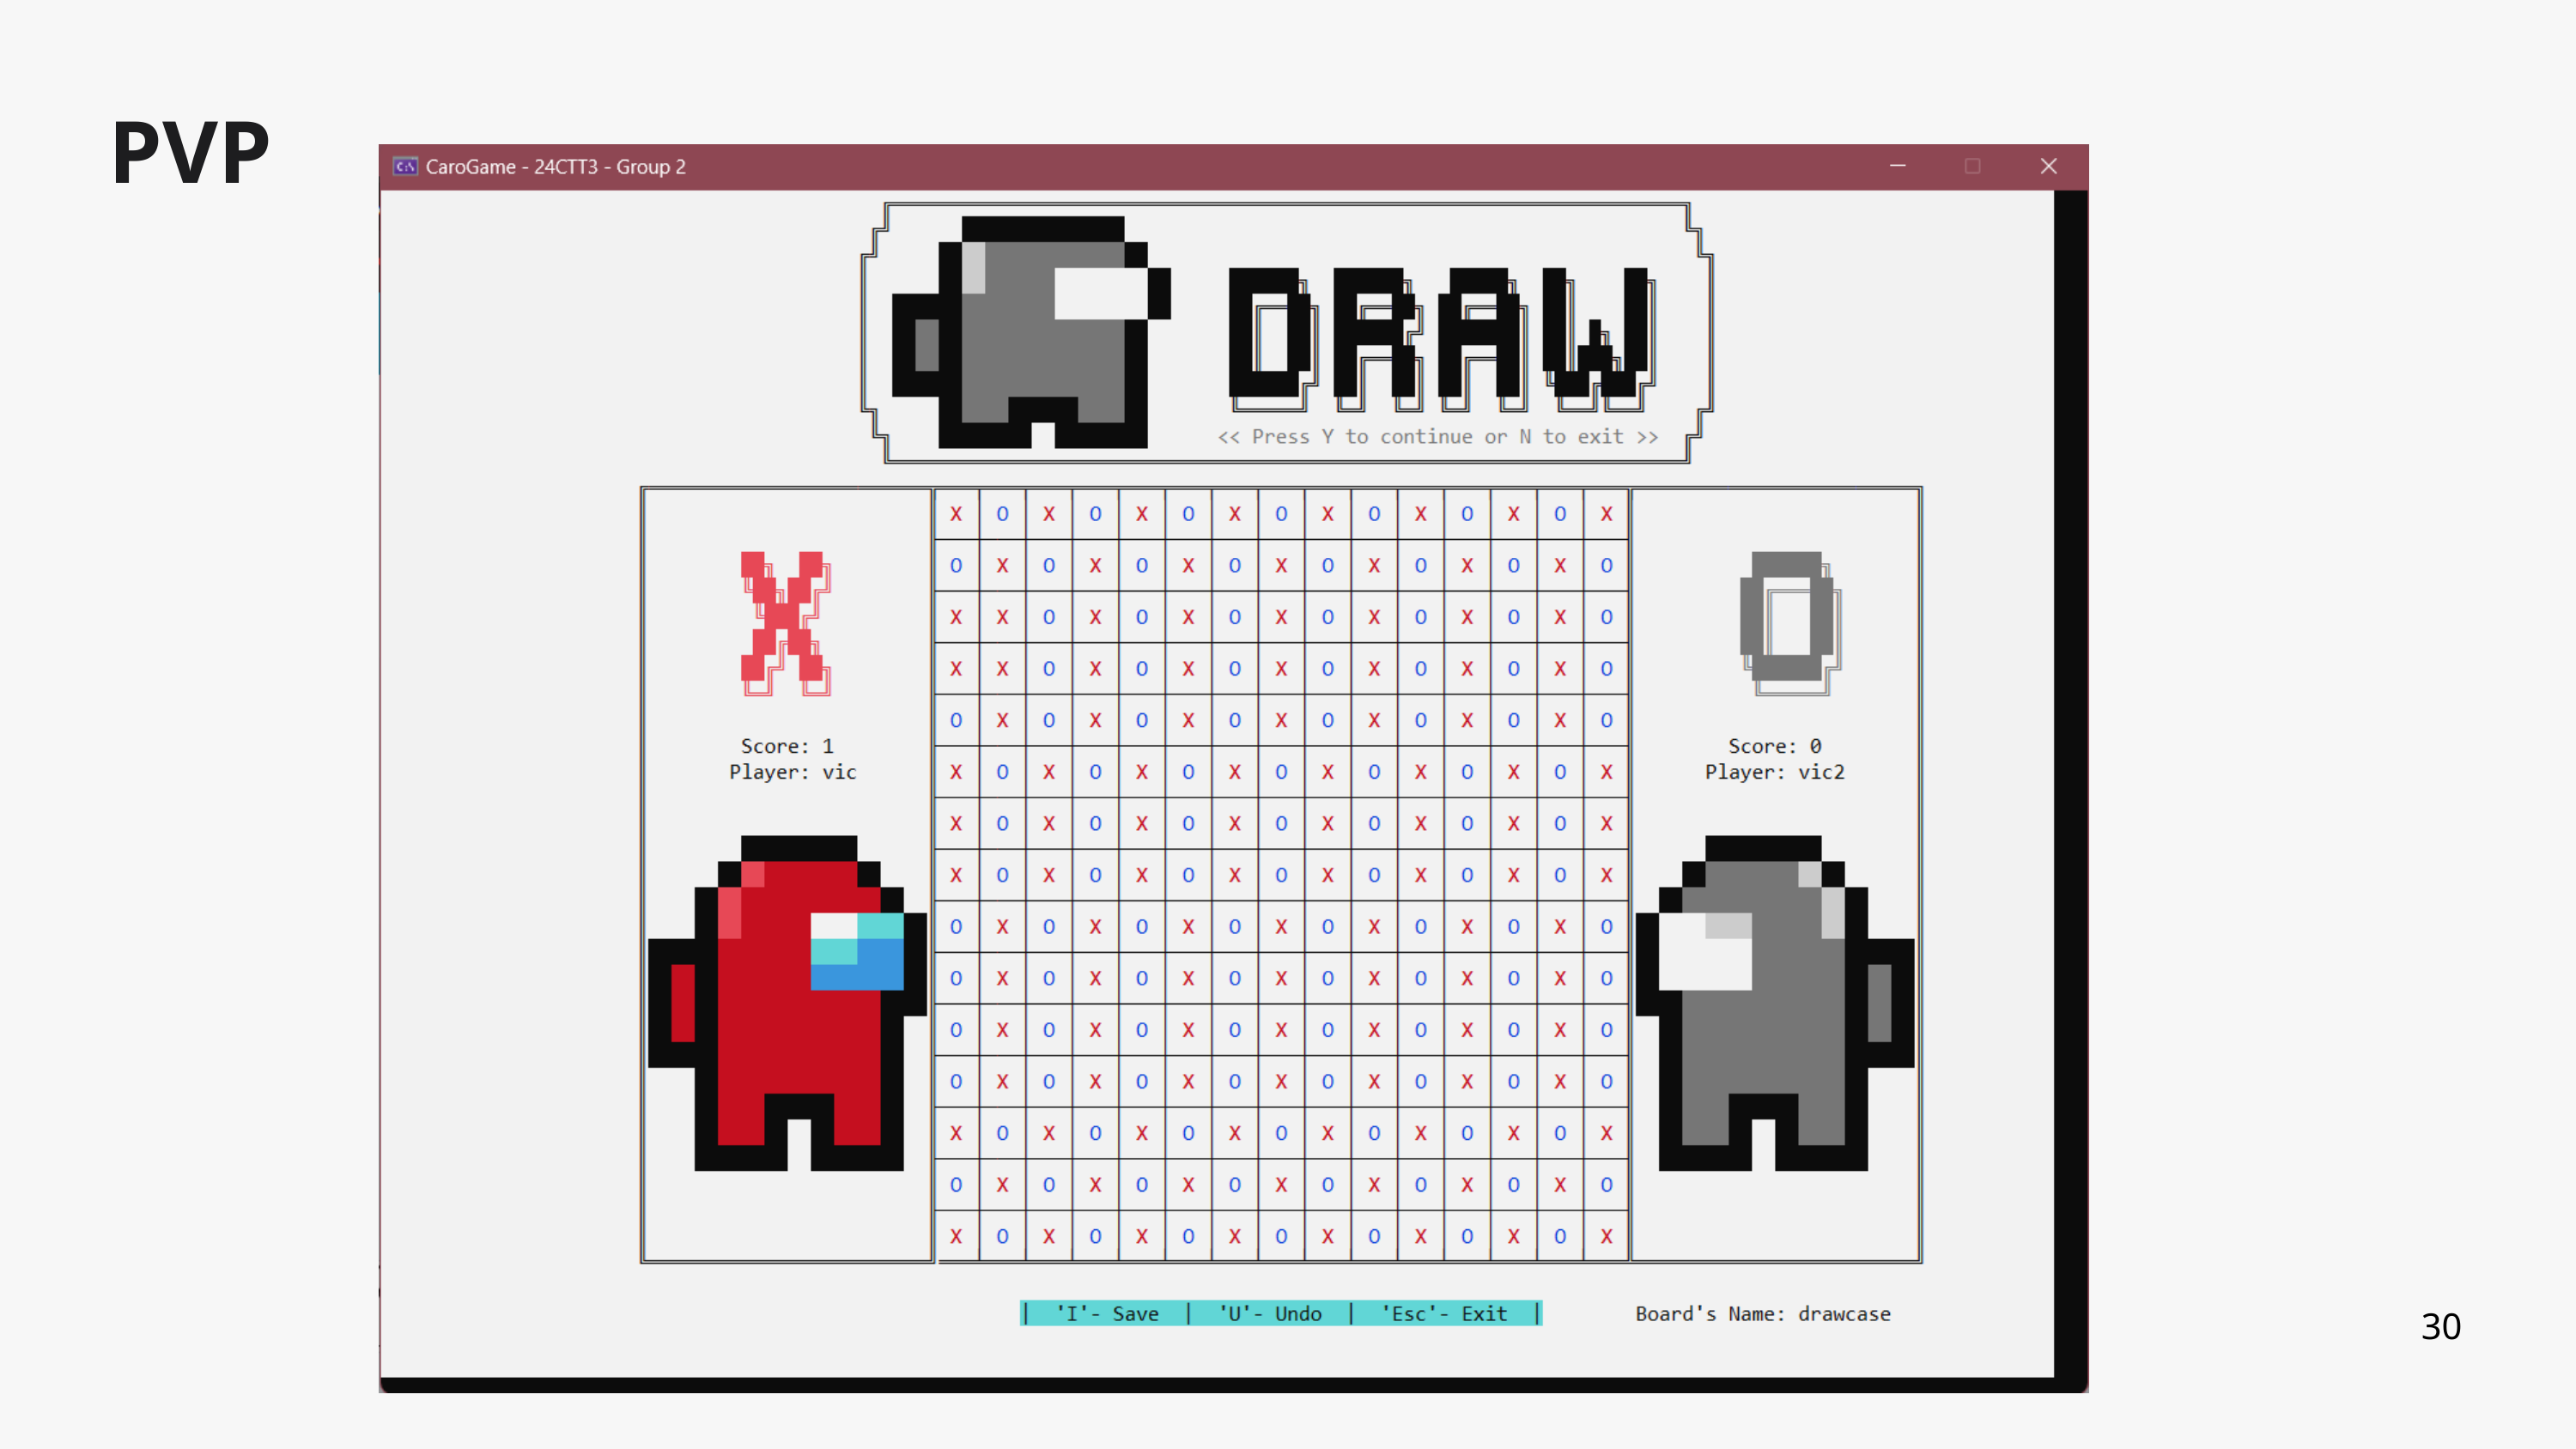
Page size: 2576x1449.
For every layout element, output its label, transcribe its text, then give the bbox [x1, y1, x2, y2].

text_box 30 [2421, 1296, 2463, 1348]
text_box PVP [108, 80, 779, 201]
text_box [379, 144, 2089, 1393]
